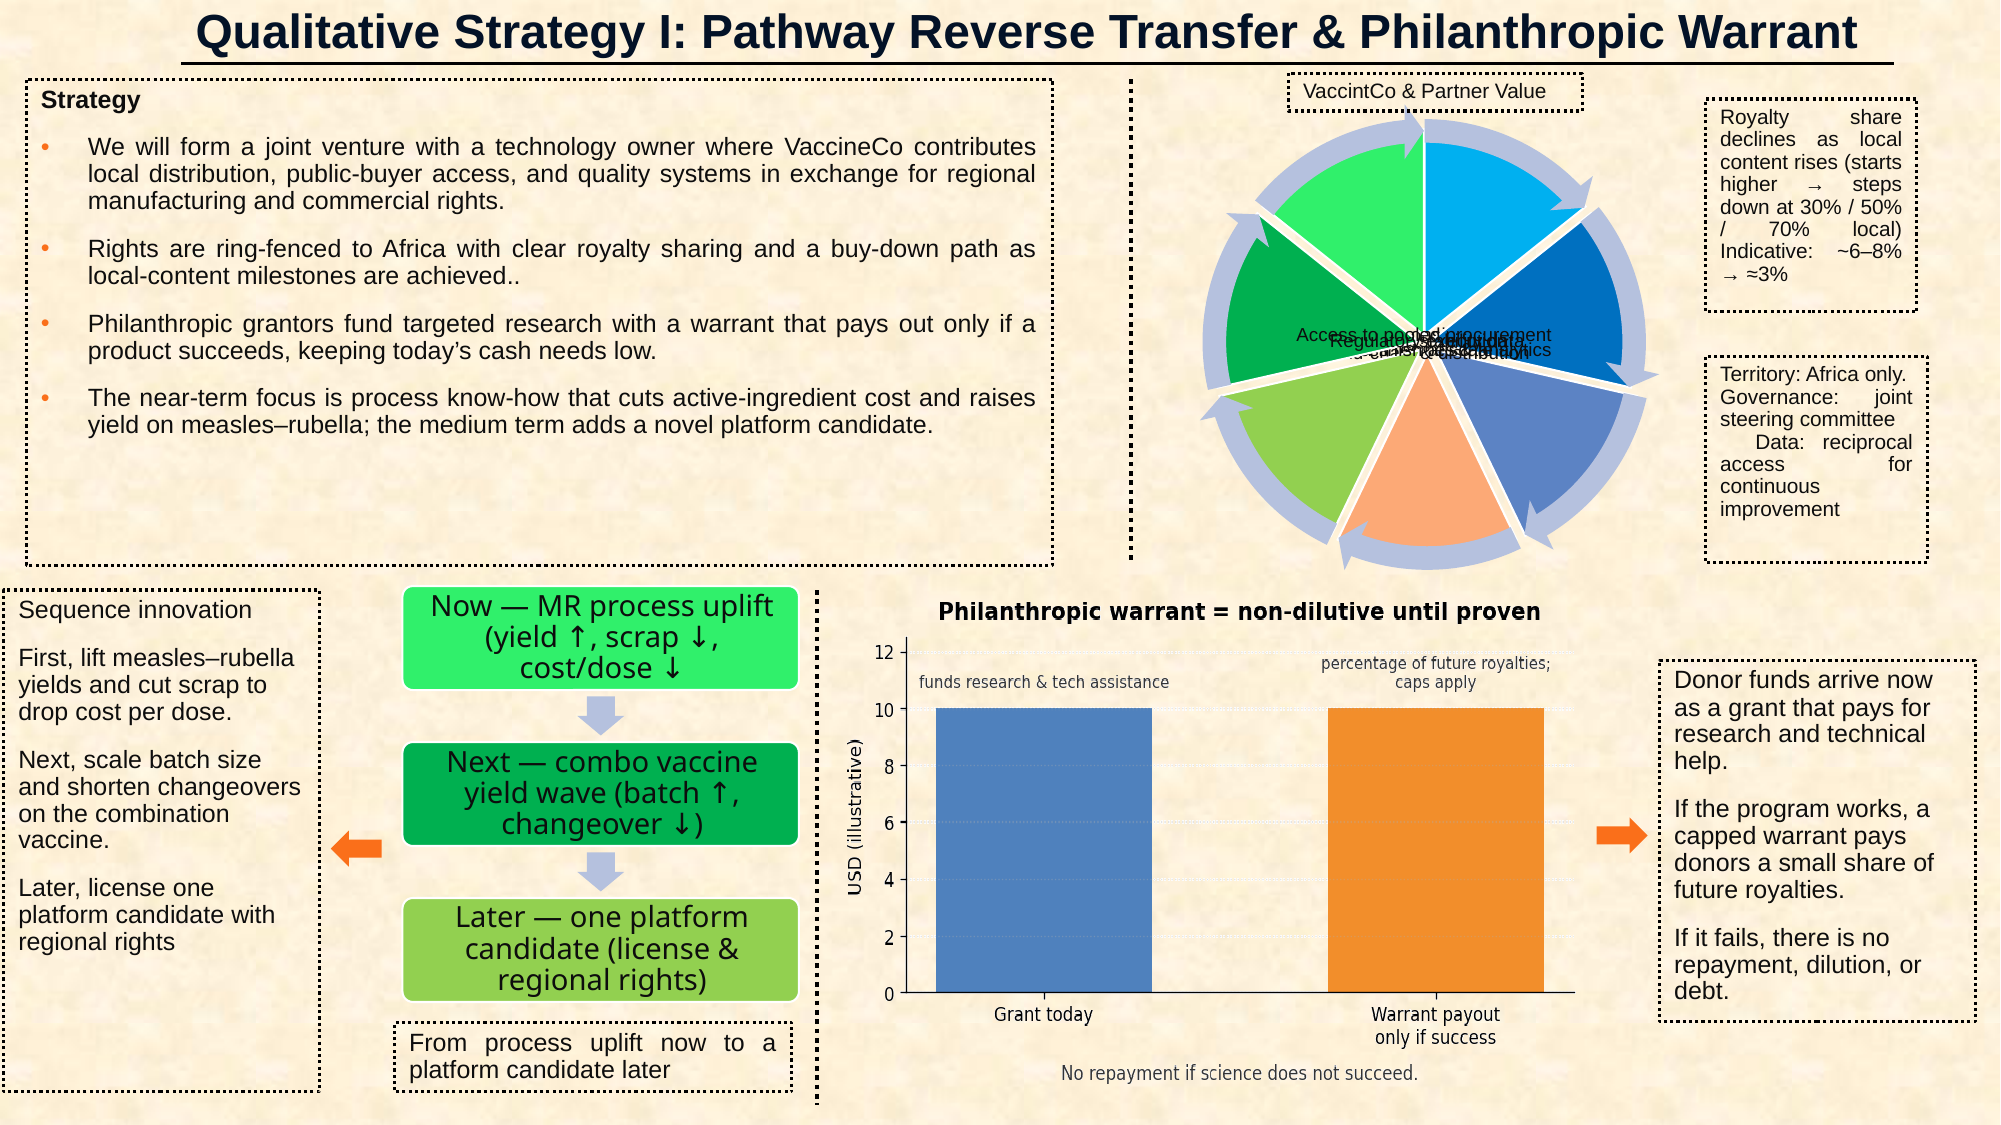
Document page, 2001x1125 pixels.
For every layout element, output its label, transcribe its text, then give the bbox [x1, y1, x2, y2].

text_box Sequence innovation First, lift measles–rubella yields and cut scrap to drop cost per dose. Next, scale batch size and shorten changeovers on the combination vaccine. Later, license one platform candidate with regional rights [3, 589, 320, 1092]
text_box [999, 98, 1842, 590]
text_box Strategy We will form a joint venture with a technology owner where VaccineCo contributes local distribution, public-buyer access, and quality systems in exchange for regional manufacturing and commercial rights. Rights are ring-fenced to Africa with clear royalty sharing and a buy-down path as local-content milestones are achieved.. Philanthropic grantors fund targeted research with a warrant that pays out only if a product succeeds, keeping today’s cash needs low. The near-term focus is process know-how that cuts active-ingredient cost and raises yield on measles–rubella; the medium term adds a novel platform candidate. [26, 79, 1053, 566]
text_box From process uplift now to a platform candidate later [394, 1022, 792, 1092]
text_box Royalty share declines as local content rises (starts higher → steps down at 30% / 50% / 70% local) Indicative: ~6–8% → ≈3% [1842, 98, 1917, 312]
picture [0, 0, 2001, 1125]
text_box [264, 586, 938, 1002]
title Qualitative Strategy I: Pathway Reverse Transfer & Philanthropic Warrant [139, 0, 1917, 98]
text_box Donor funds arrive now as a grant that pays for research and technical help. If the program works, a capped warrant pays donors a small share of future royalties. If it fails, there is no repayment, dilution, or debt. [1659, 660, 1976, 1022]
text_box VaccintCo & Partner Value [1288, 73, 1583, 98]
text_box Territory: Africa only. Governance: joint steering committee Data: reciprocal access for continuous improvement [1842, 356, 1928, 563]
text_box [1595, 814, 1650, 856]
